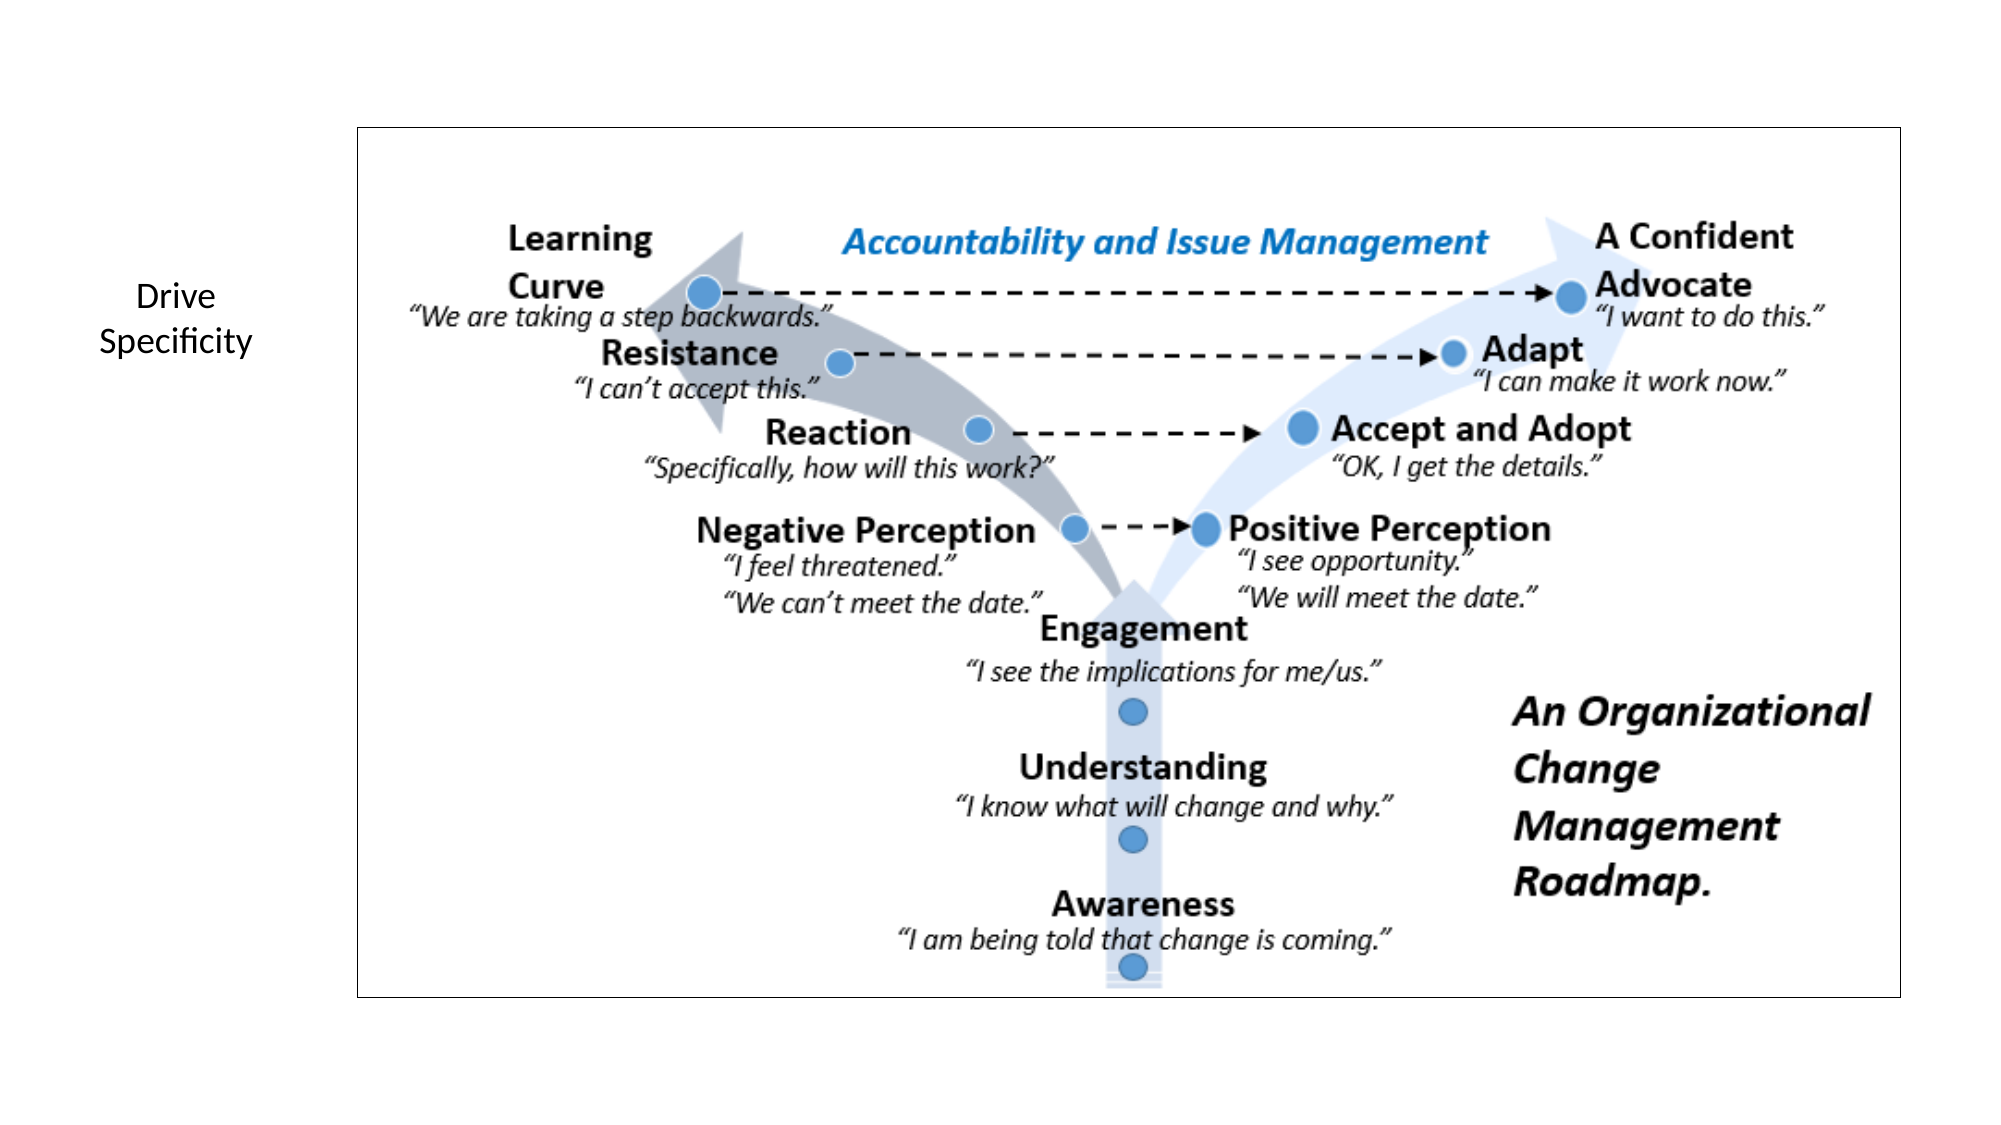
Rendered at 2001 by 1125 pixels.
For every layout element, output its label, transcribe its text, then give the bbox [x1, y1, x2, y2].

picture [357, 127, 1901, 998]
text_box Drive Specificity [46, 263, 306, 369]
